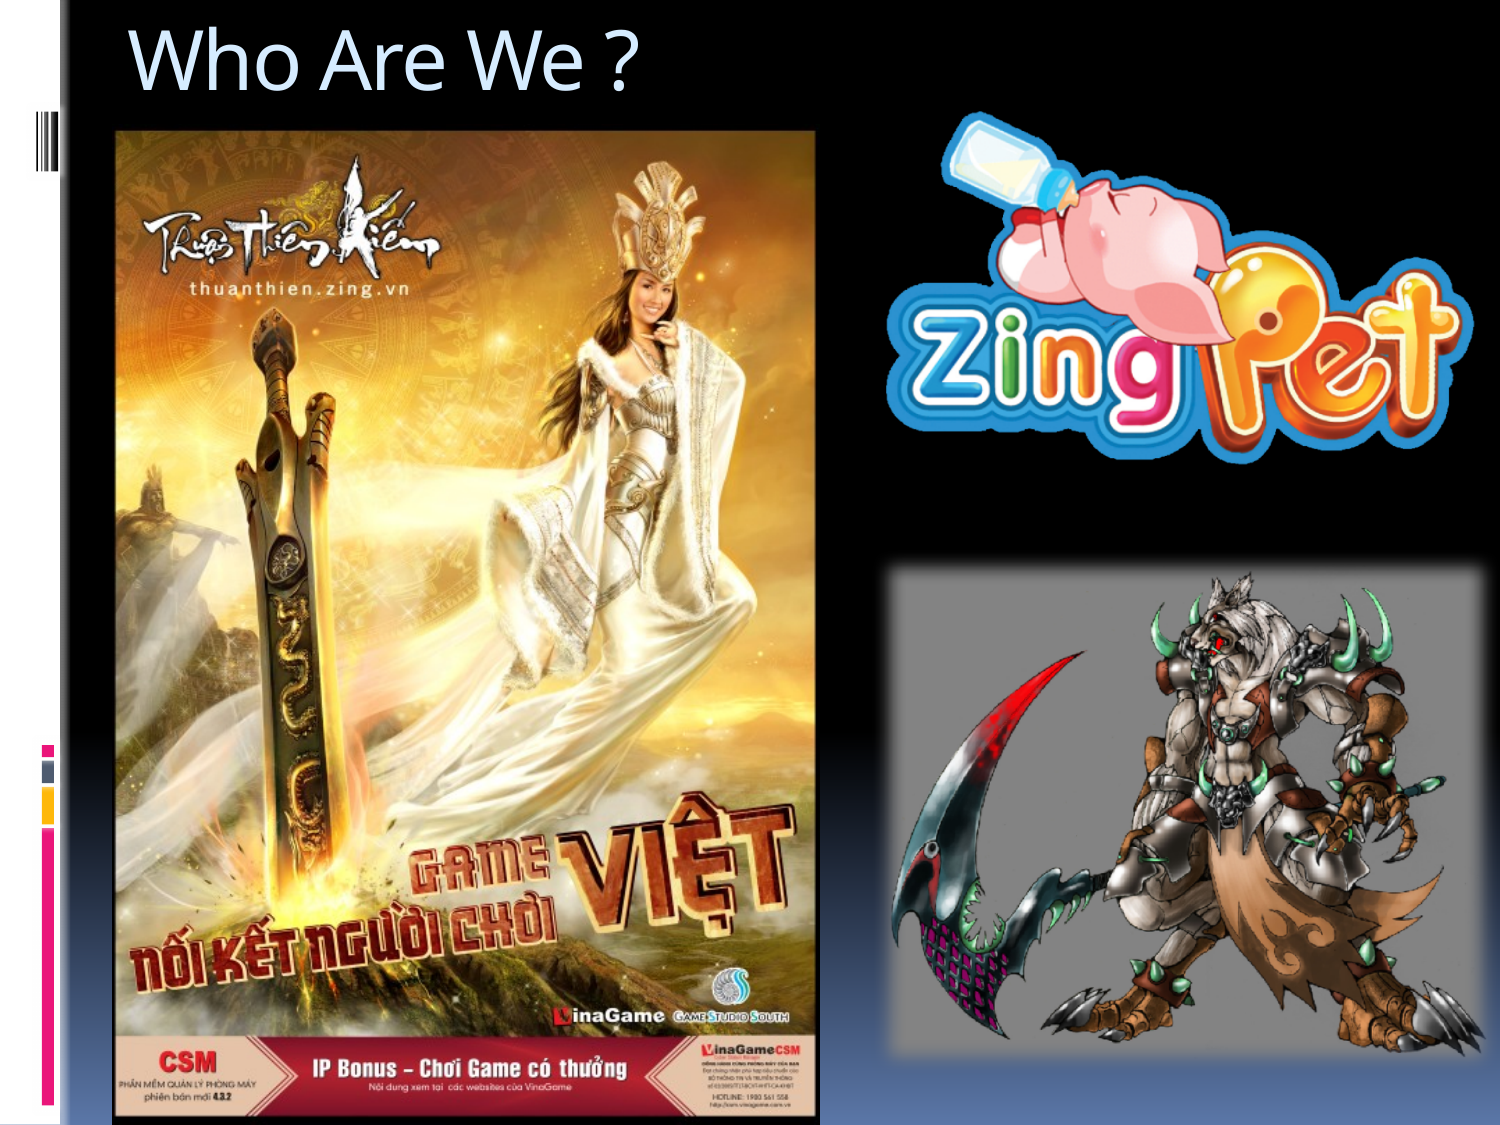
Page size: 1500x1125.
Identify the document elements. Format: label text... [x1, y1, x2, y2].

picture [871, 549, 1500, 1076]
title Who Are We ? [112, 0, 1388, 138]
picture [874, 87, 1500, 501]
picture [112, 124, 820, 1125]
